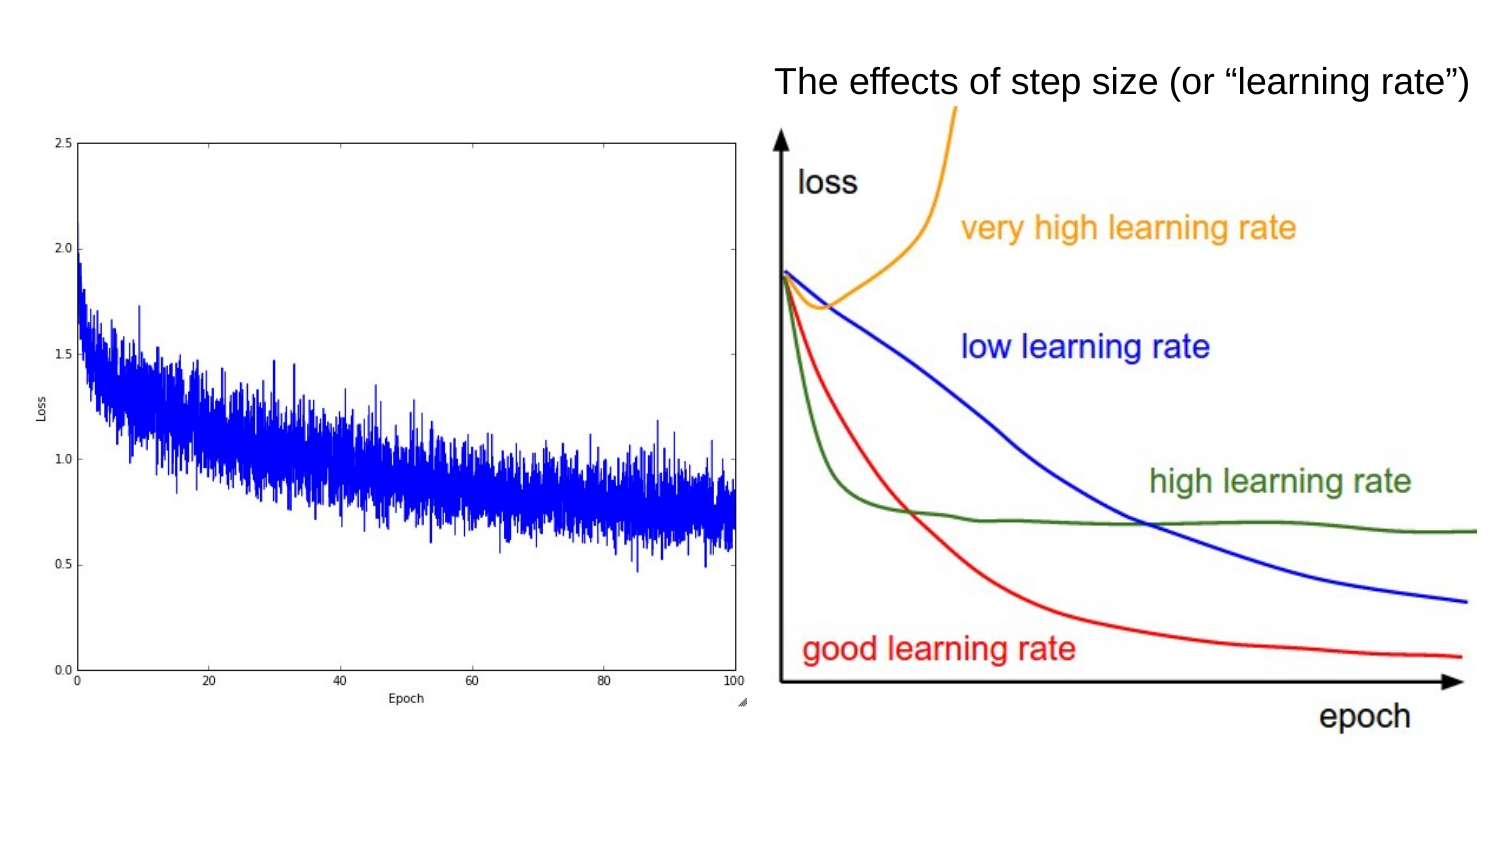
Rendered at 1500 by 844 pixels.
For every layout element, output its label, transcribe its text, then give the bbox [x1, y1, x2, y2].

picture [758, 97, 1477, 745]
picture [23, 131, 747, 710]
text_box The effects of step size (or “learning rate”) [759, 42, 1500, 110]
